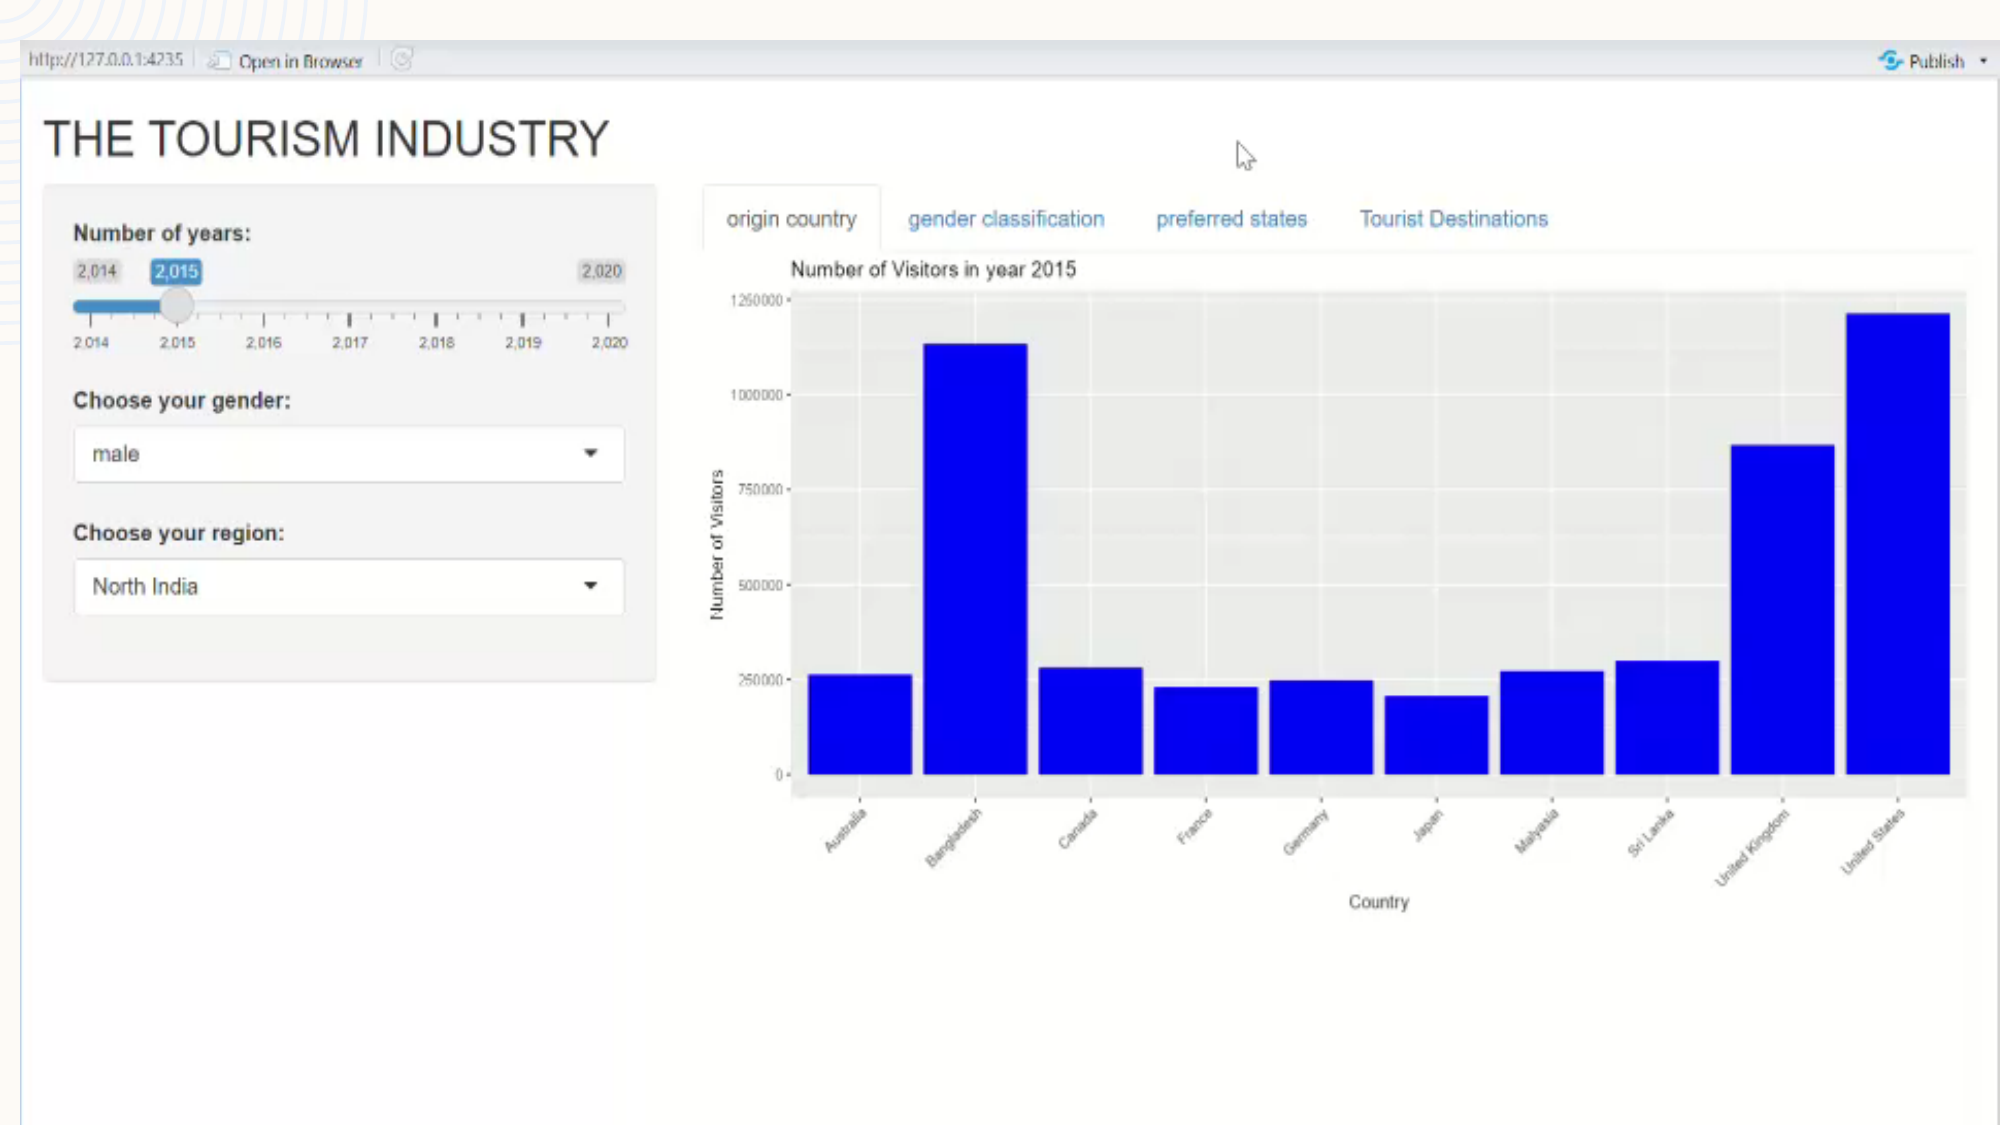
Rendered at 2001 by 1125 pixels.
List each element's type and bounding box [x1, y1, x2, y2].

text_box [19, 39, 2000, 1125]
